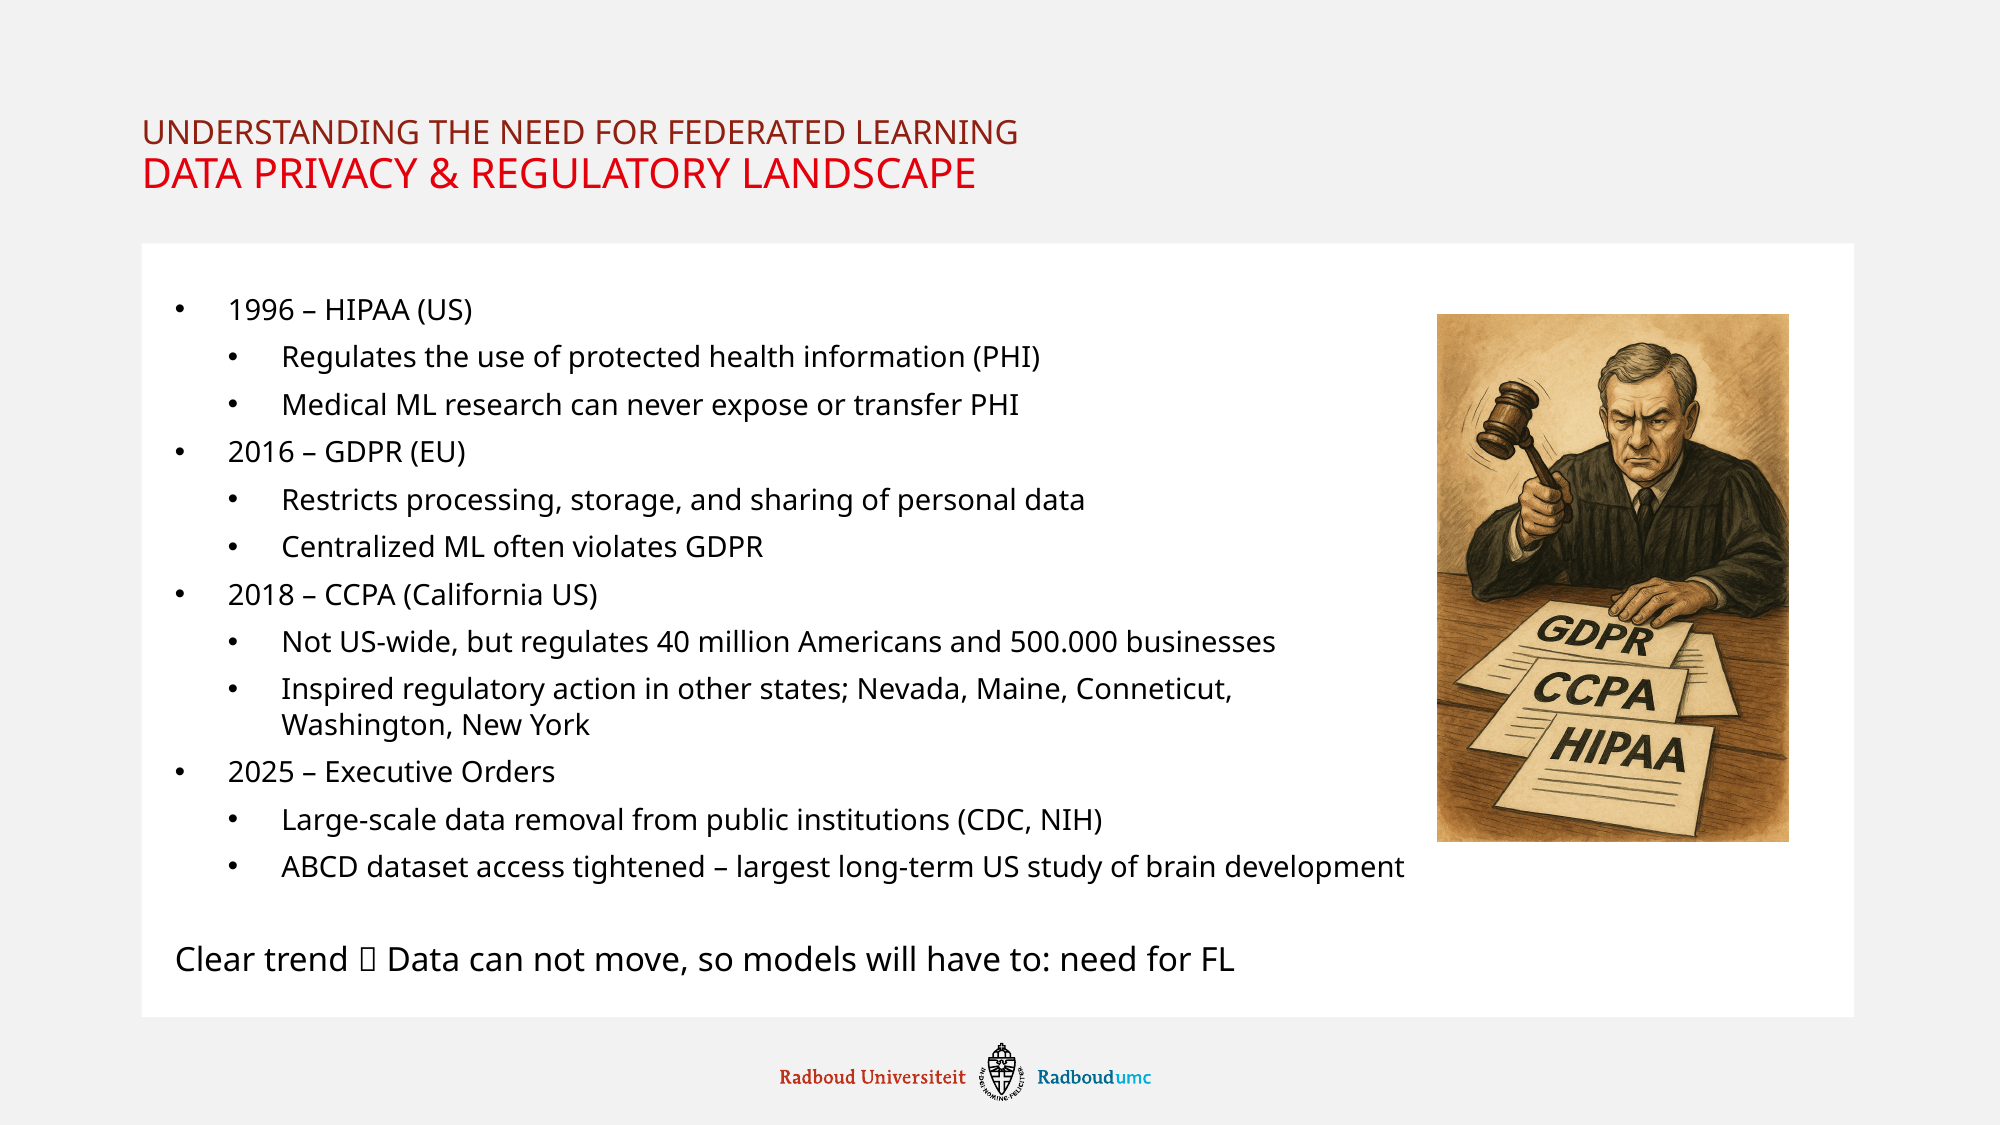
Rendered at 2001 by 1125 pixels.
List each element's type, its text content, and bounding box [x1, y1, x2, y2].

list Understanding the need for federated learning [141, 111, 1859, 147]
picture [1436, 314, 1789, 842]
list 1996 – HIPAA (US) Regulates the use of protected health information (PHI) Medical ML research can never expose or transfer PHI 2016 – GDPR (EU) Restricts processing, storage, and sharing of personal data Centralized ML often violates GDPR 2018 – CCPA (California US) Not US-wide, but regulates 40 million Americans and 500.000 businesses Inspired regulatory action in other states; Nevada, Maine, Conneticut, Washington, New York 2025 – Executive Orders Large-scale data removal from public institutions (CDC, NIH) ABCD dataset access tightened – largest long-term US study of brain development Clear trend  Data can not move, so models will have to: need for FL [174, 291, 1414, 982]
title Data privacy & regulatory landscape [141, 147, 1855, 195]
